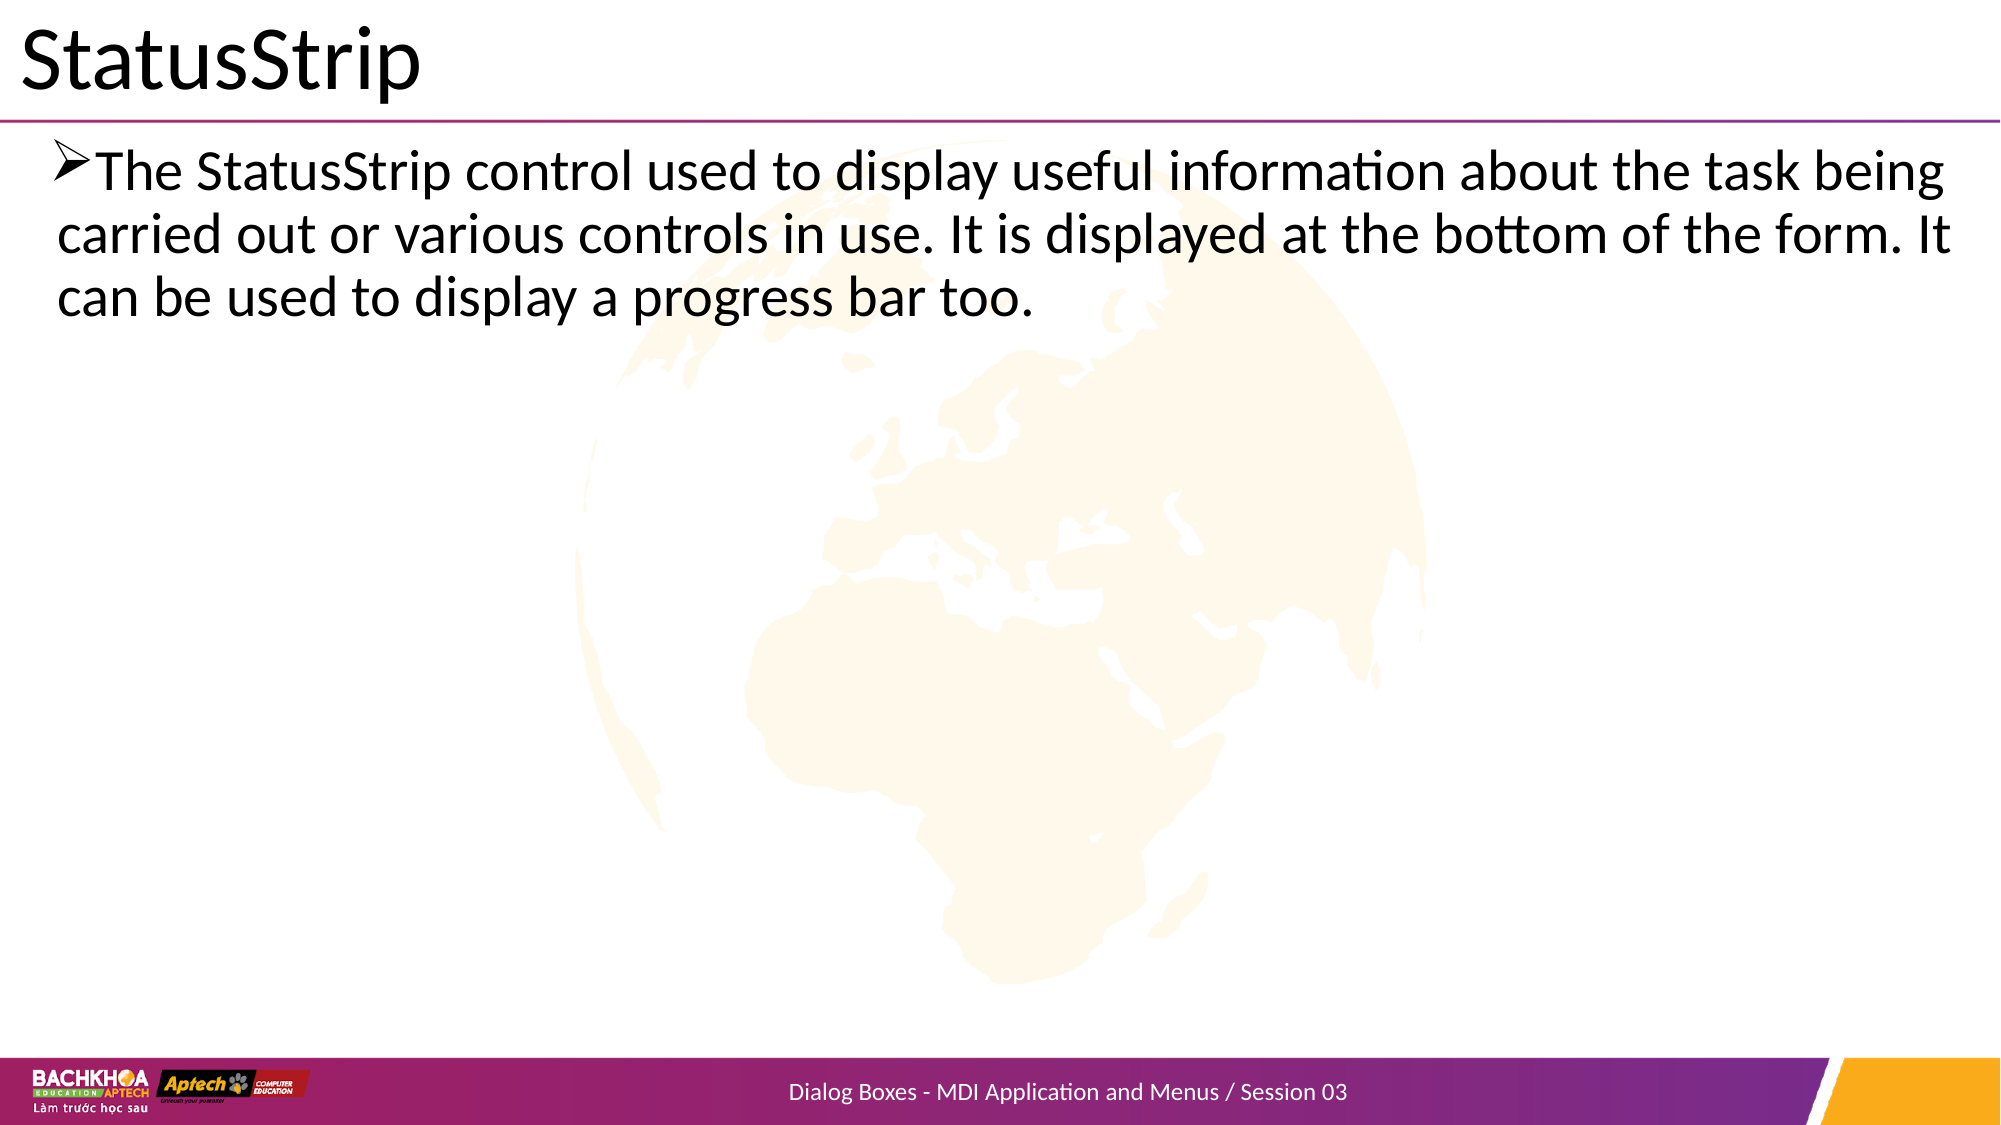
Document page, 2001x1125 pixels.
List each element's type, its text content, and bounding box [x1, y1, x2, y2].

footer Dialog Boxes - MDI Application and Menus / Session 03 [324, 1060, 1813, 1120]
title StatusStrip [5, 3, 1993, 116]
picture [0, 0, 2001, 1125]
list The StatusStrip control used to display useful information about the task being carried out or various controls in use. It is displayed at the bottom of the form. It can be used to display a progress bar too. [5, 125, 1993, 1014]
